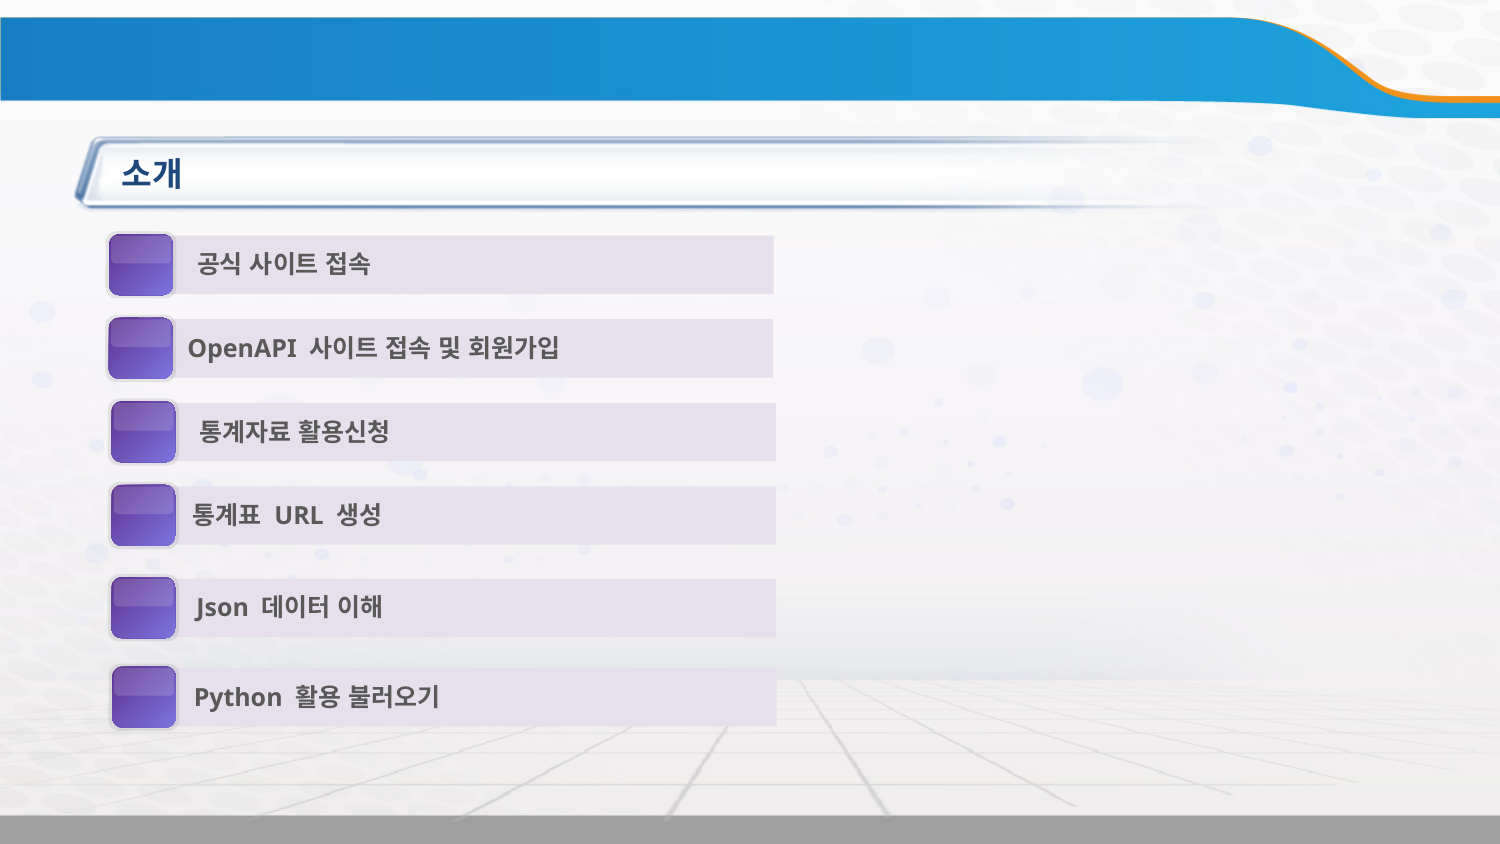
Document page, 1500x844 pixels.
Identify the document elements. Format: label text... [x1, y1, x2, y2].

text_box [108, 663, 777, 732]
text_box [104, 314, 774, 383]
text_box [74, 135, 1289, 216]
picture [0, 0, 1500, 844]
text_box 1. 통계청 포털 API 데이터 불러오기 (JSON) [29, 0, 1175, 103]
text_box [107, 481, 777, 550]
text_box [107, 573, 777, 642]
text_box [105, 230, 774, 299]
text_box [107, 398, 777, 466]
